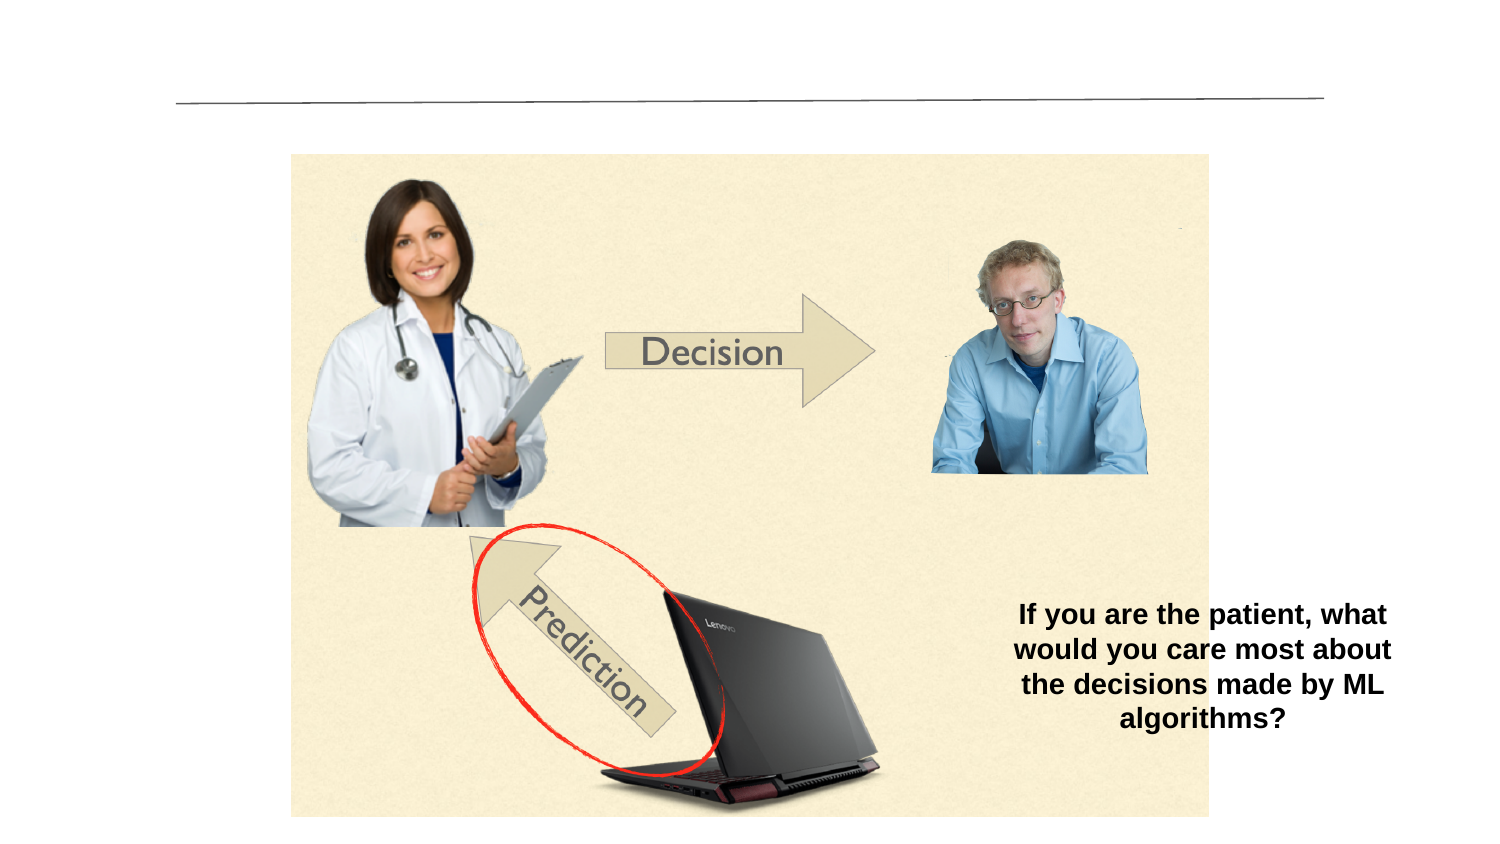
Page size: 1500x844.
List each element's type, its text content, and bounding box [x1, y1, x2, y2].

text_box If you are the patient, what would you care most about the decisions made by ML algorithms? [1213, 579, 1412, 750]
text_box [175, 98, 1325, 104]
picture [291, 154, 1209, 817]
